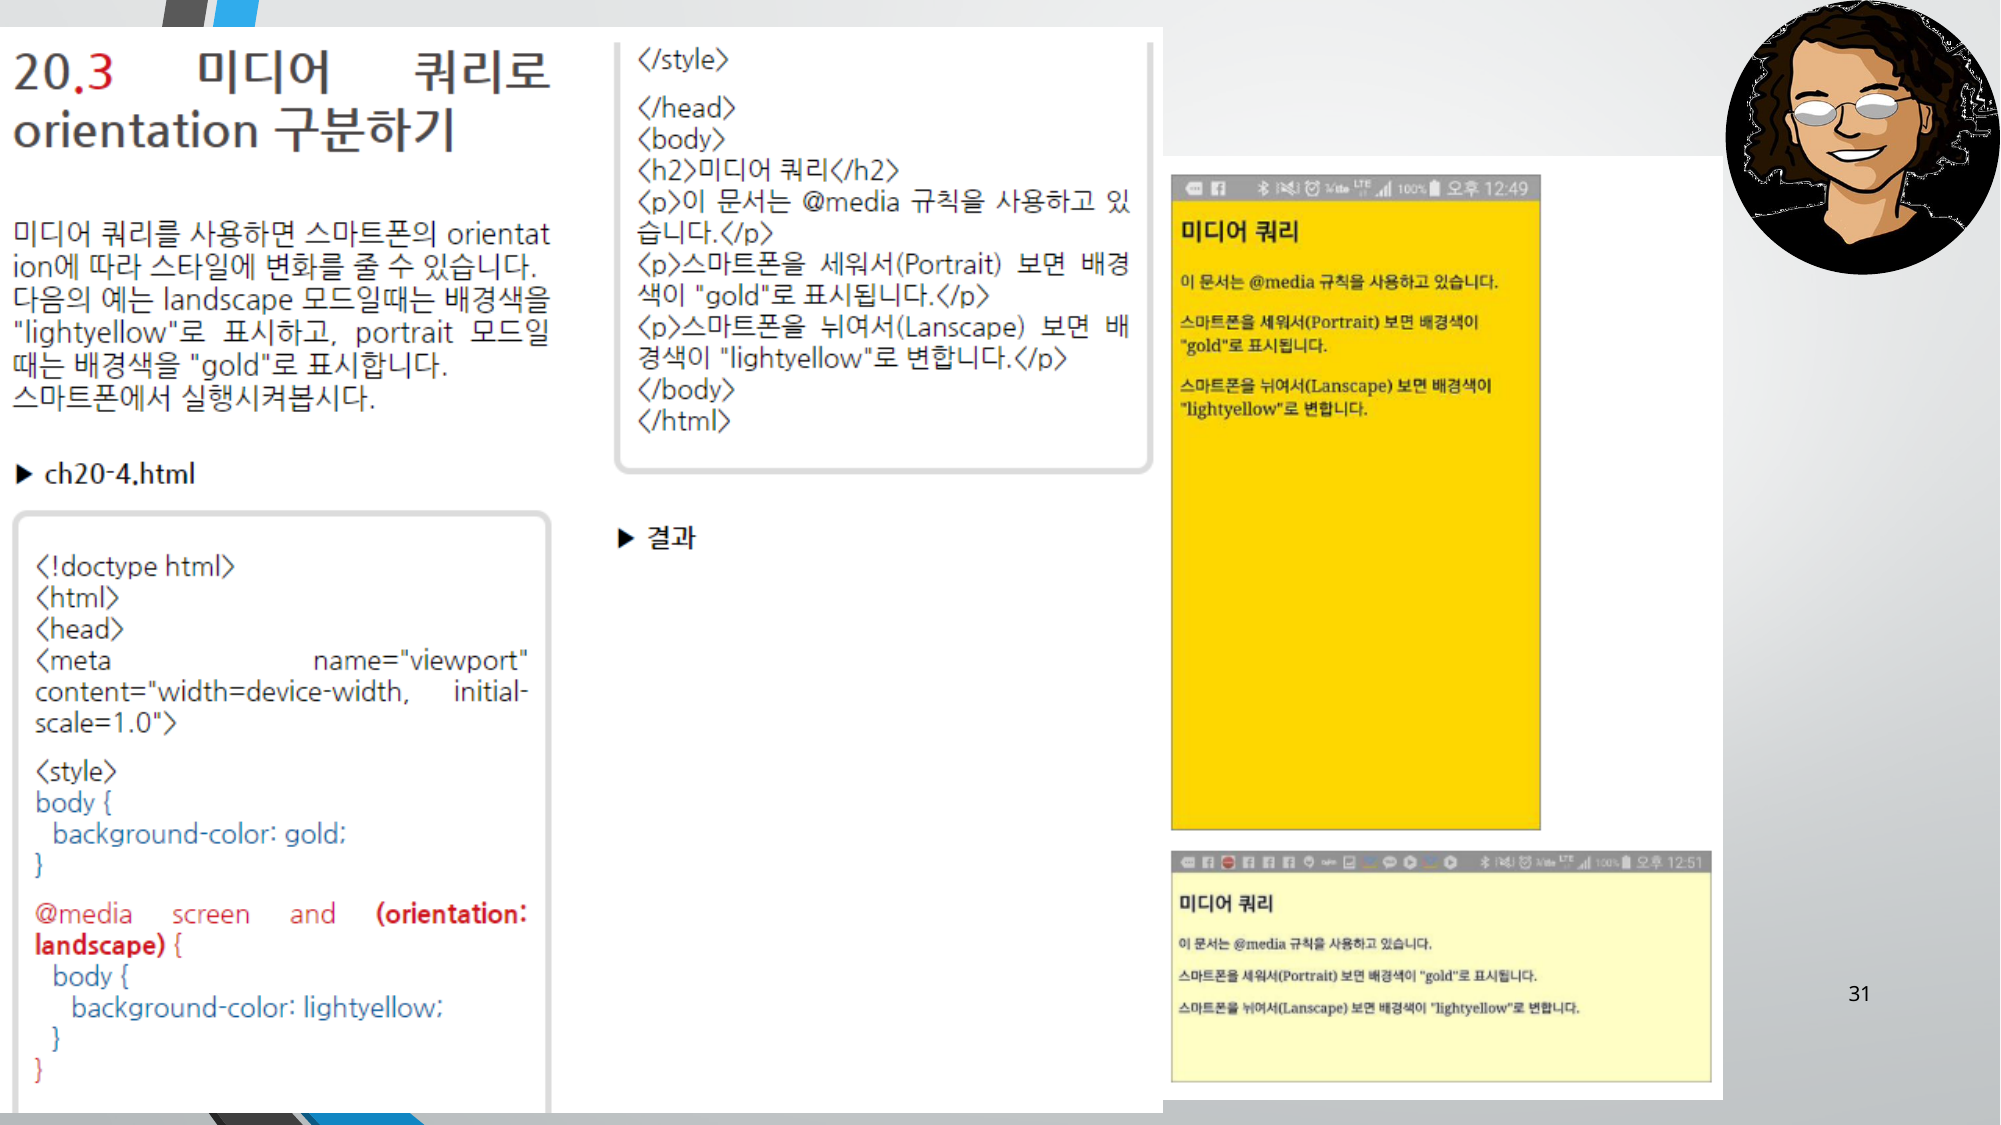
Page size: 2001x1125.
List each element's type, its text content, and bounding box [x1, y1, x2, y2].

picture [0, 0, 2001, 1125]
slide_number 30 [1796, 965, 1887, 1025]
